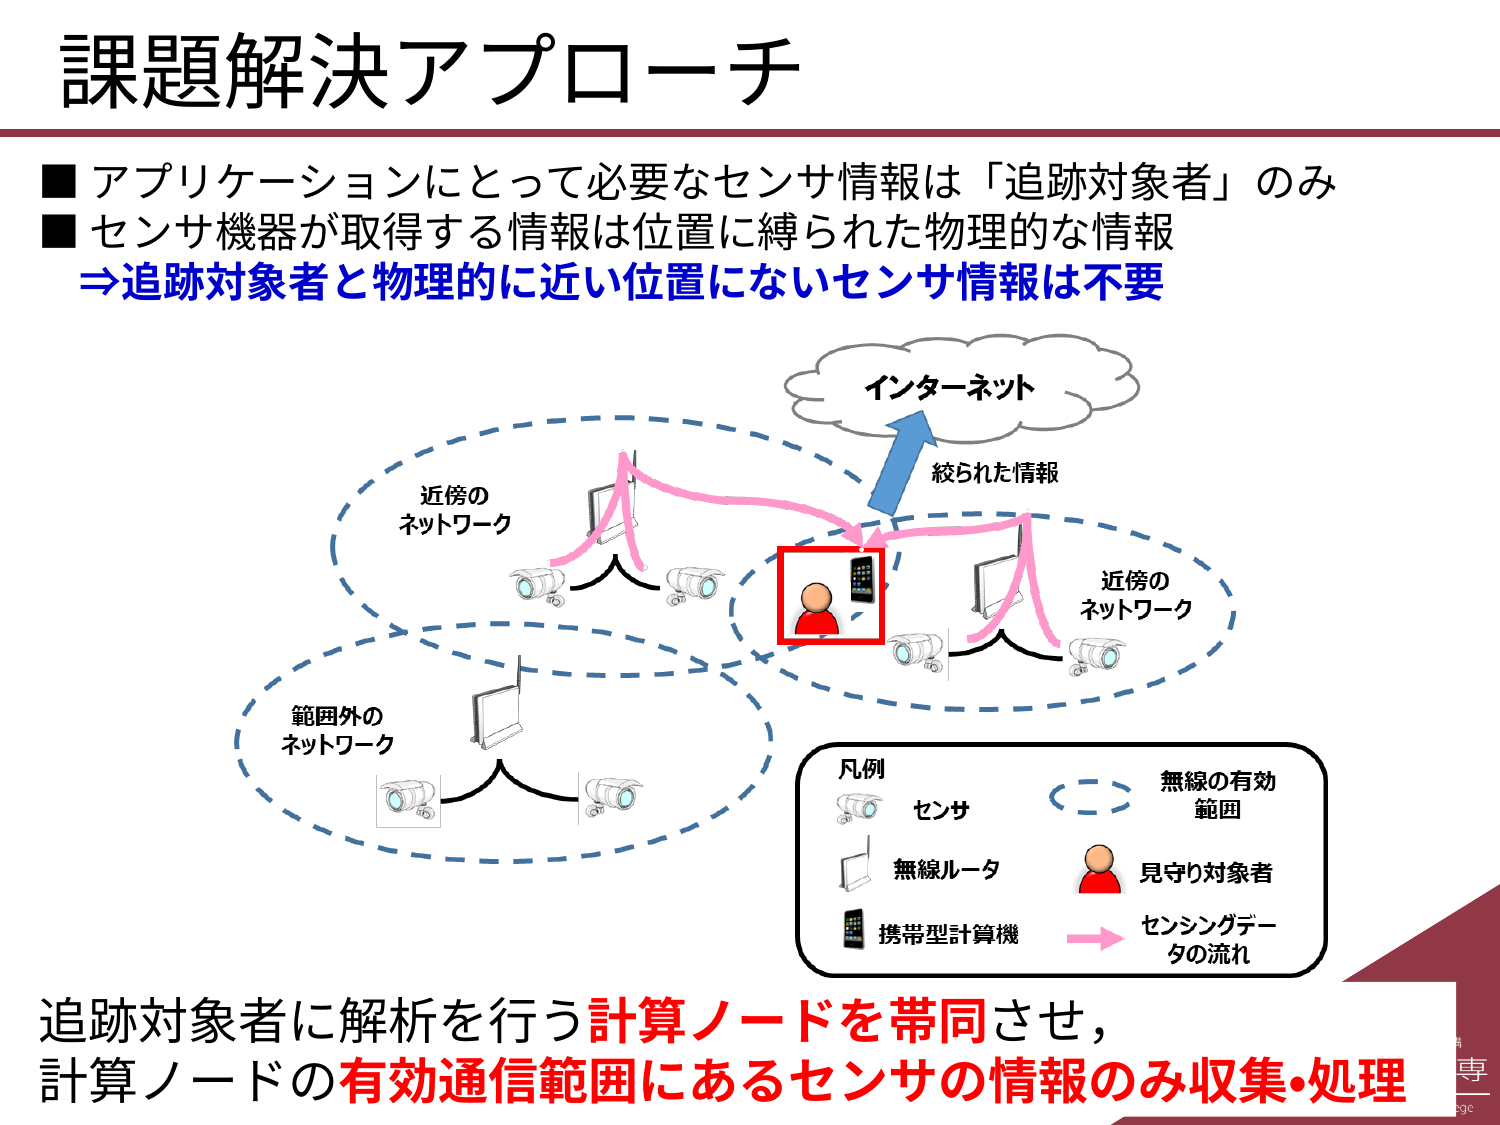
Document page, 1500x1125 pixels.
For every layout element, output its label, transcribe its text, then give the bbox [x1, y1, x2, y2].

picture [1112, 885, 1500, 1125]
text_box ■アプリケーションにとって必要なセンサ情報は「追跡対象者」のみ ■センサ機器が取得する情報は位置に縛られた物理的な情報 ⇒追跡対象者と物理的に近い位置にないセンサ情報は不要 [23, 147, 1475, 313]
picture [234, 333, 1328, 982]
title 課題解決アプローチ [42, 20, 1294, 130]
text_box 追跡対象者に解析を行う計算ノードを帯同させ， 計算ノードの有効通信範囲にあるセンサの情報のみ収集・処理 [23, 981, 1457, 1117]
picture [0, 129, 1500, 137]
